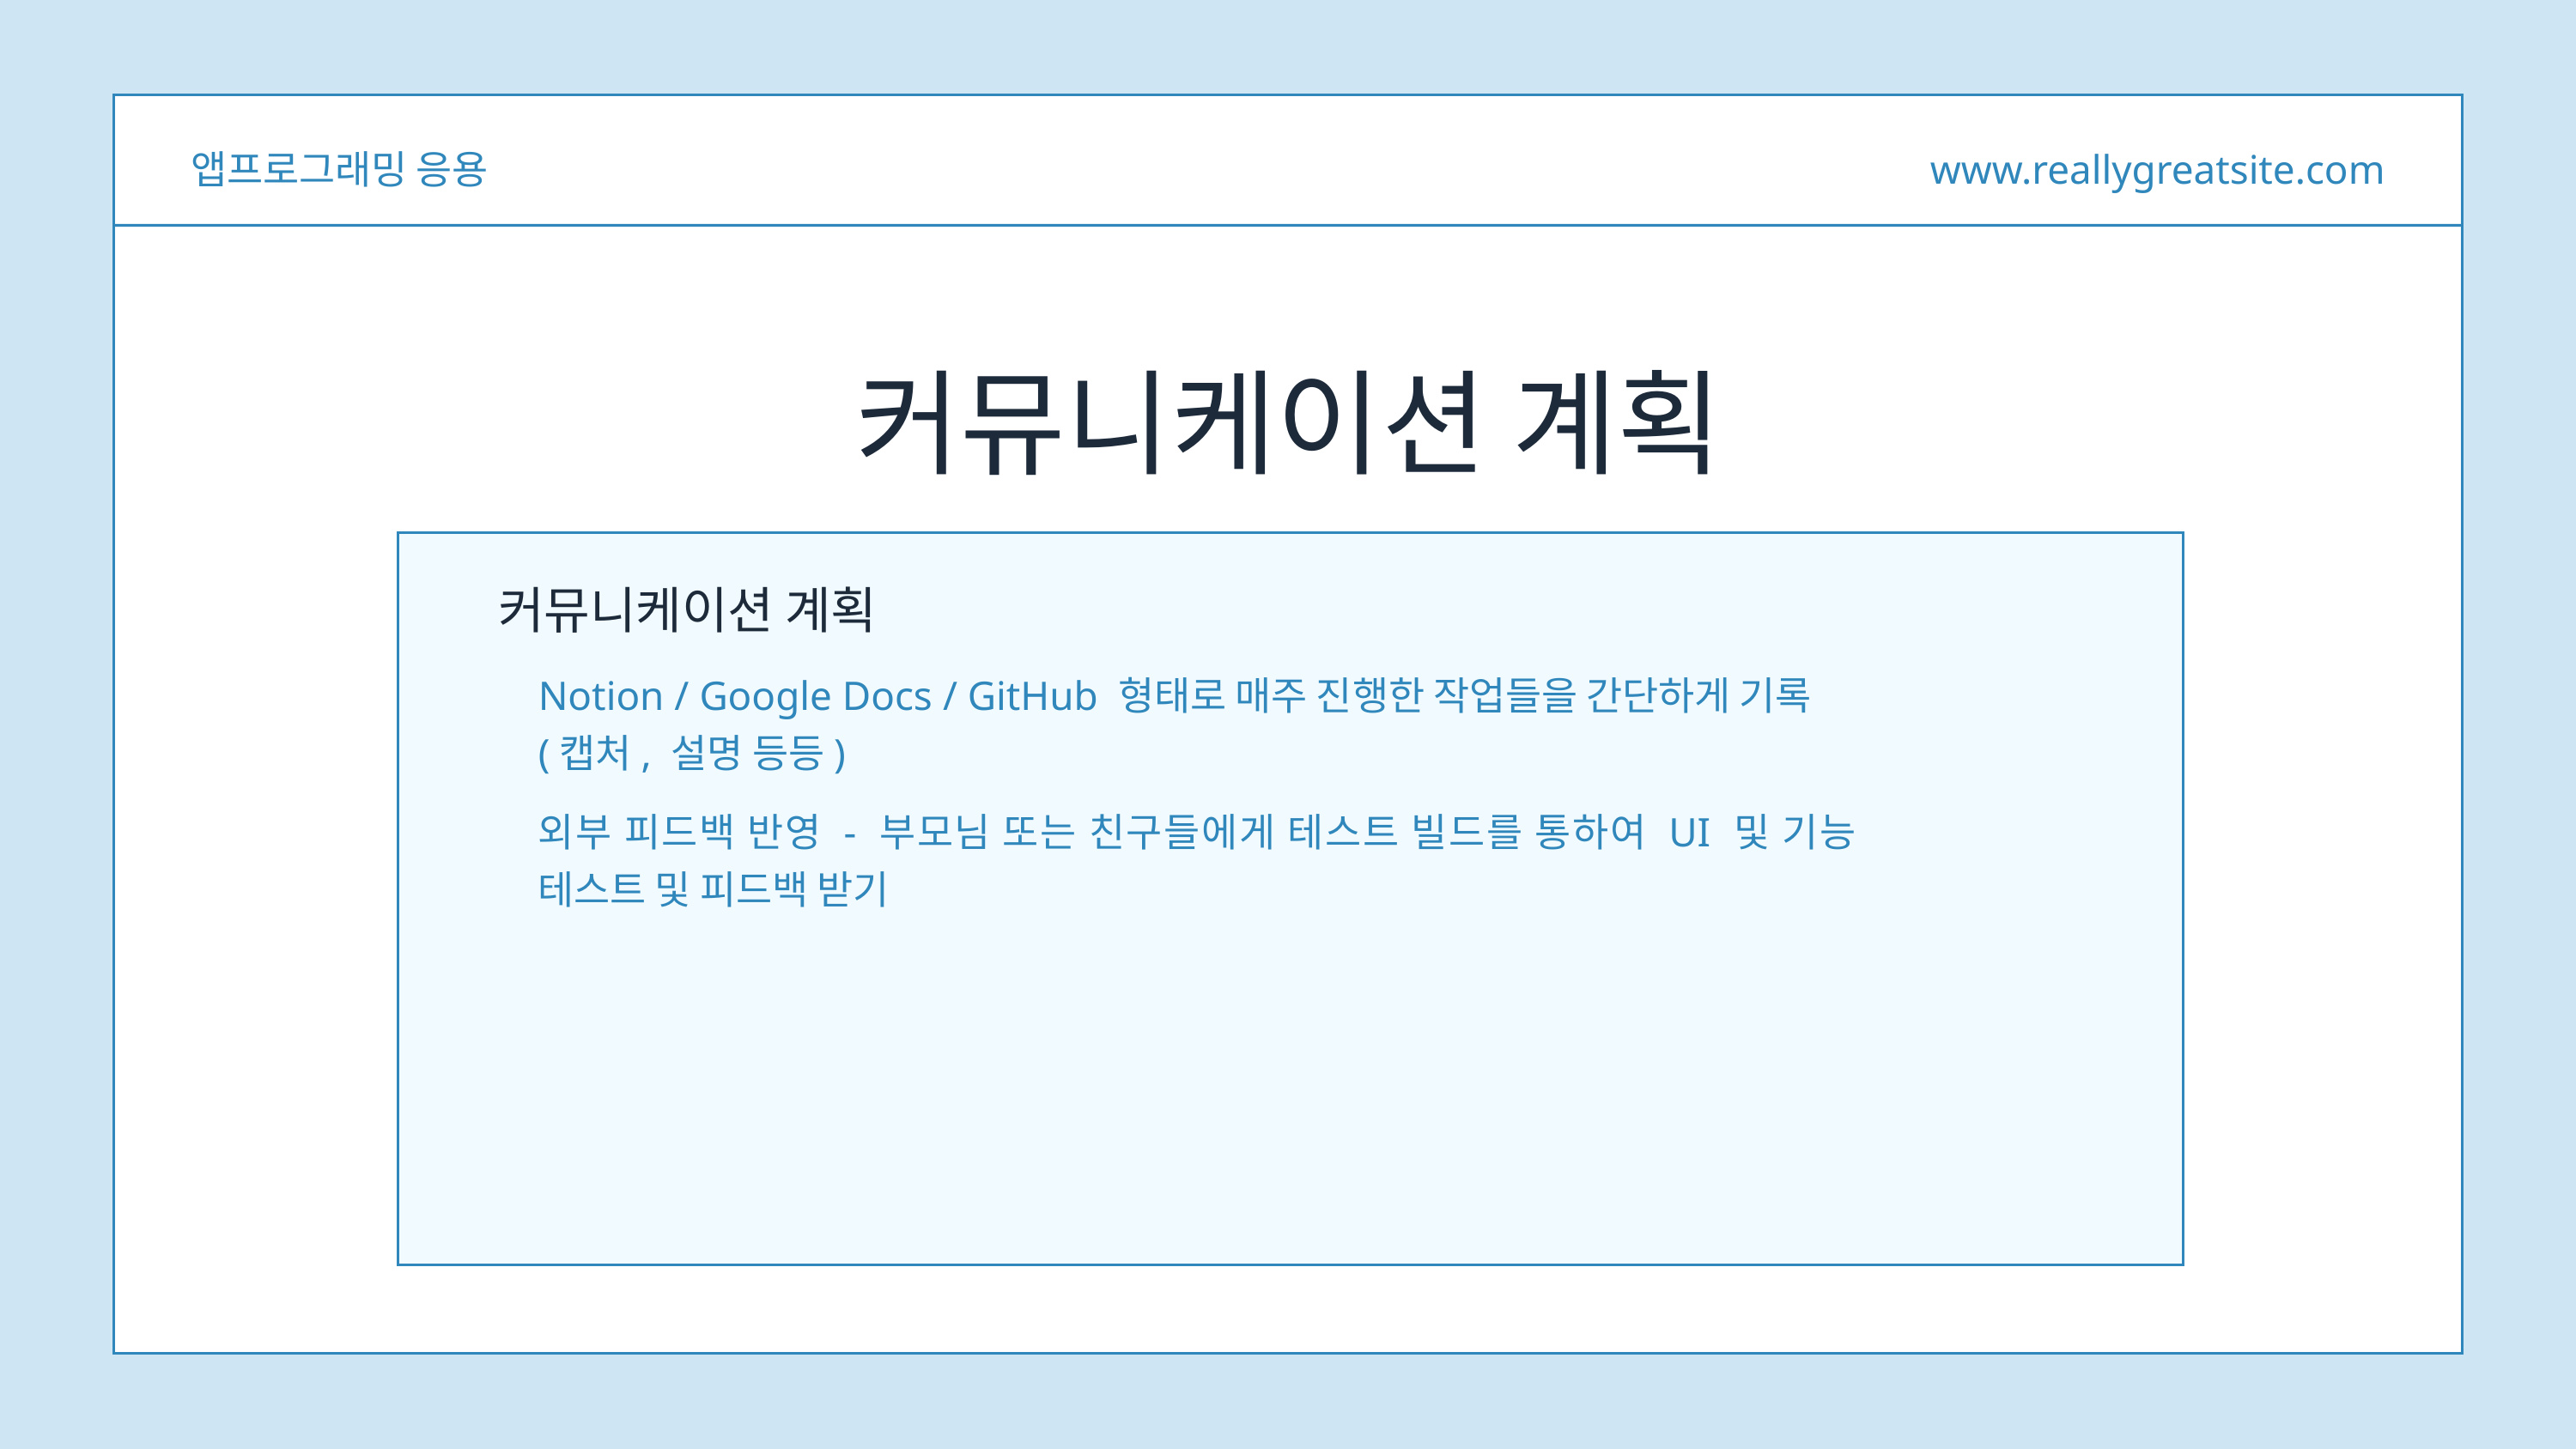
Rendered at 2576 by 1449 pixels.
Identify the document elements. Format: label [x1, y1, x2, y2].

text_box [398, 532, 2184, 1265]
text_box [113, 94, 2463, 1354]
